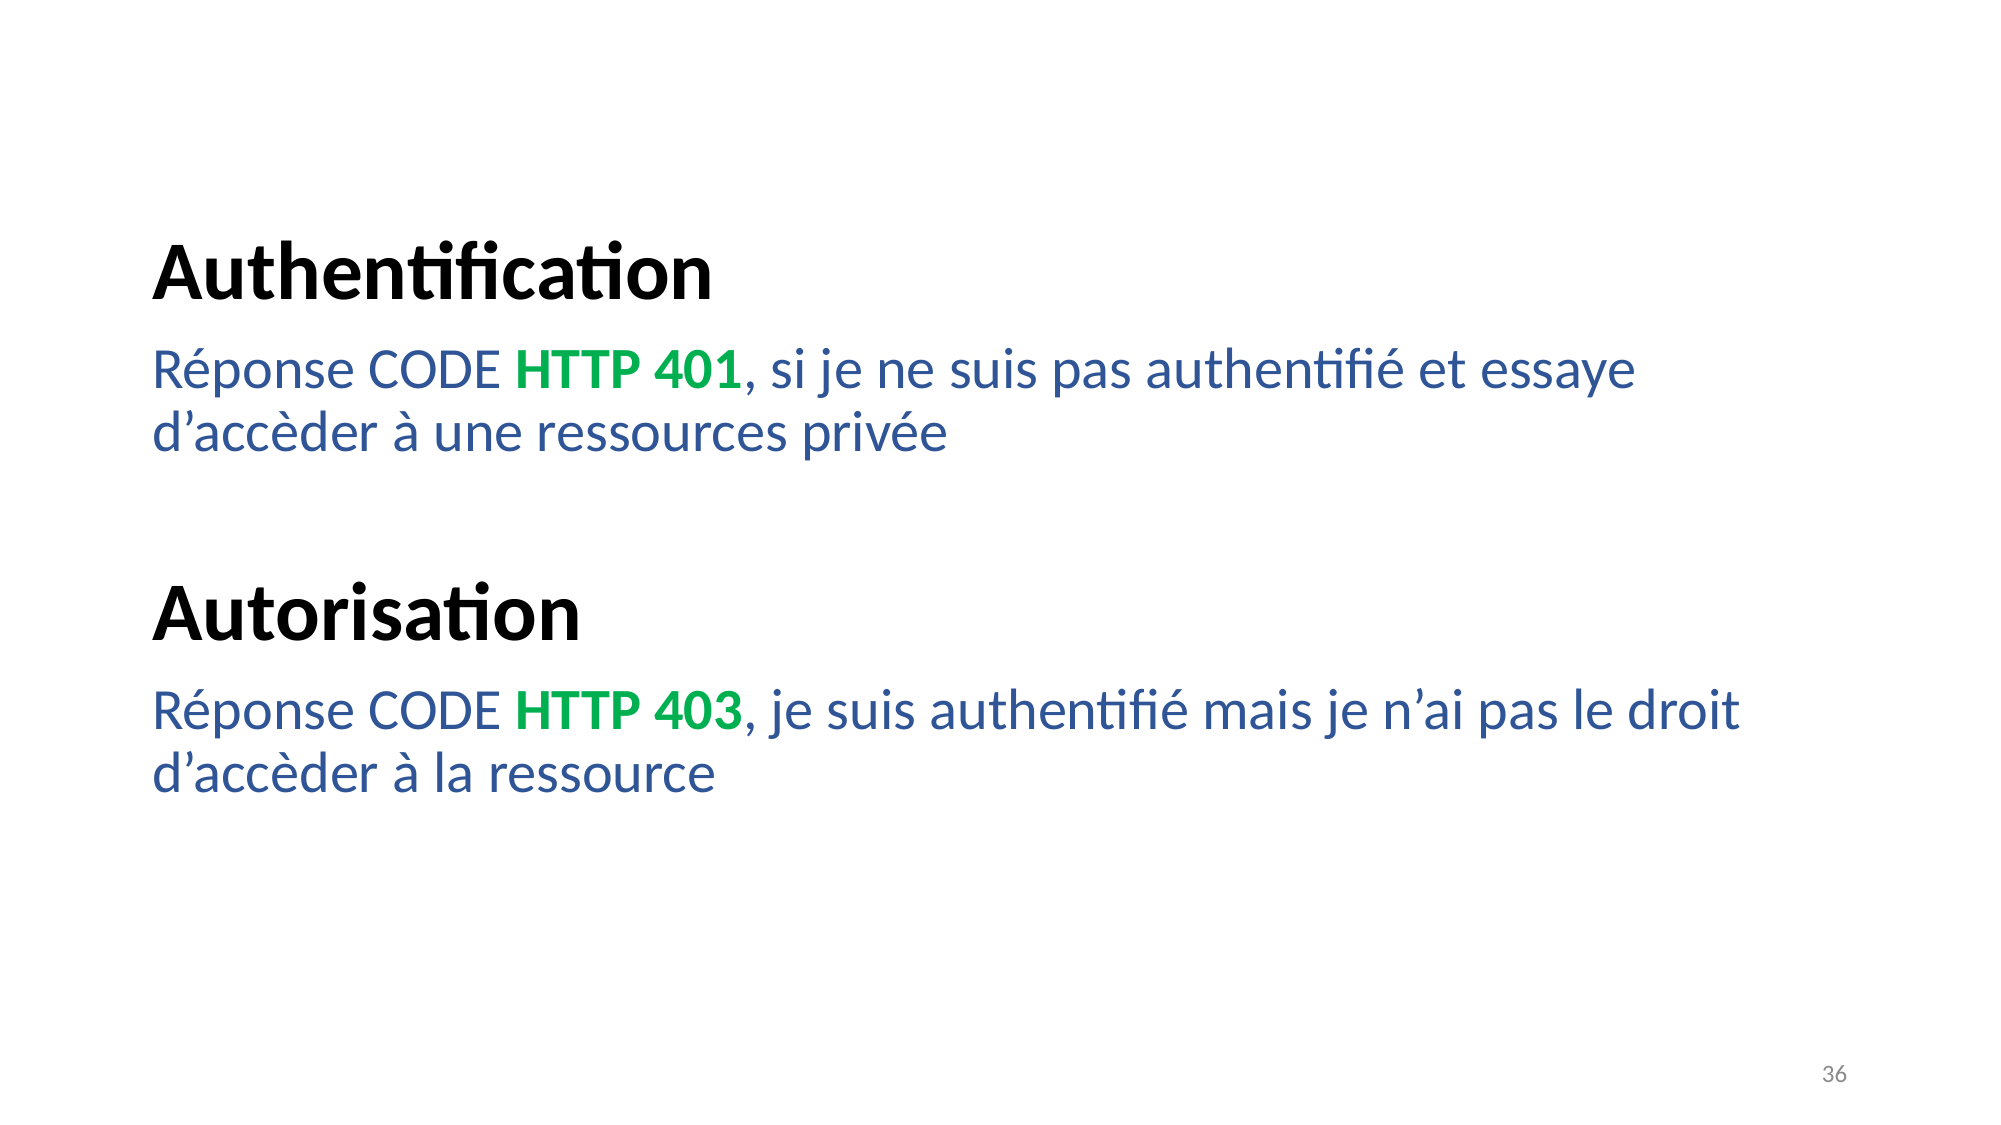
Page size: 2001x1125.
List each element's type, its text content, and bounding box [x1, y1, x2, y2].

list Authentification Réponse CODE HTTP 401, si je ne suis pas authentifié et essaye d’accèder à une ressources privée Autorisation Réponse CODE HTTP 403, je suis authentifié mais je n’ai pas le droit d’accèder à la ressource [137, 220, 1863, 1083]
slide_number 36 [1412, 1042, 1863, 1103]
